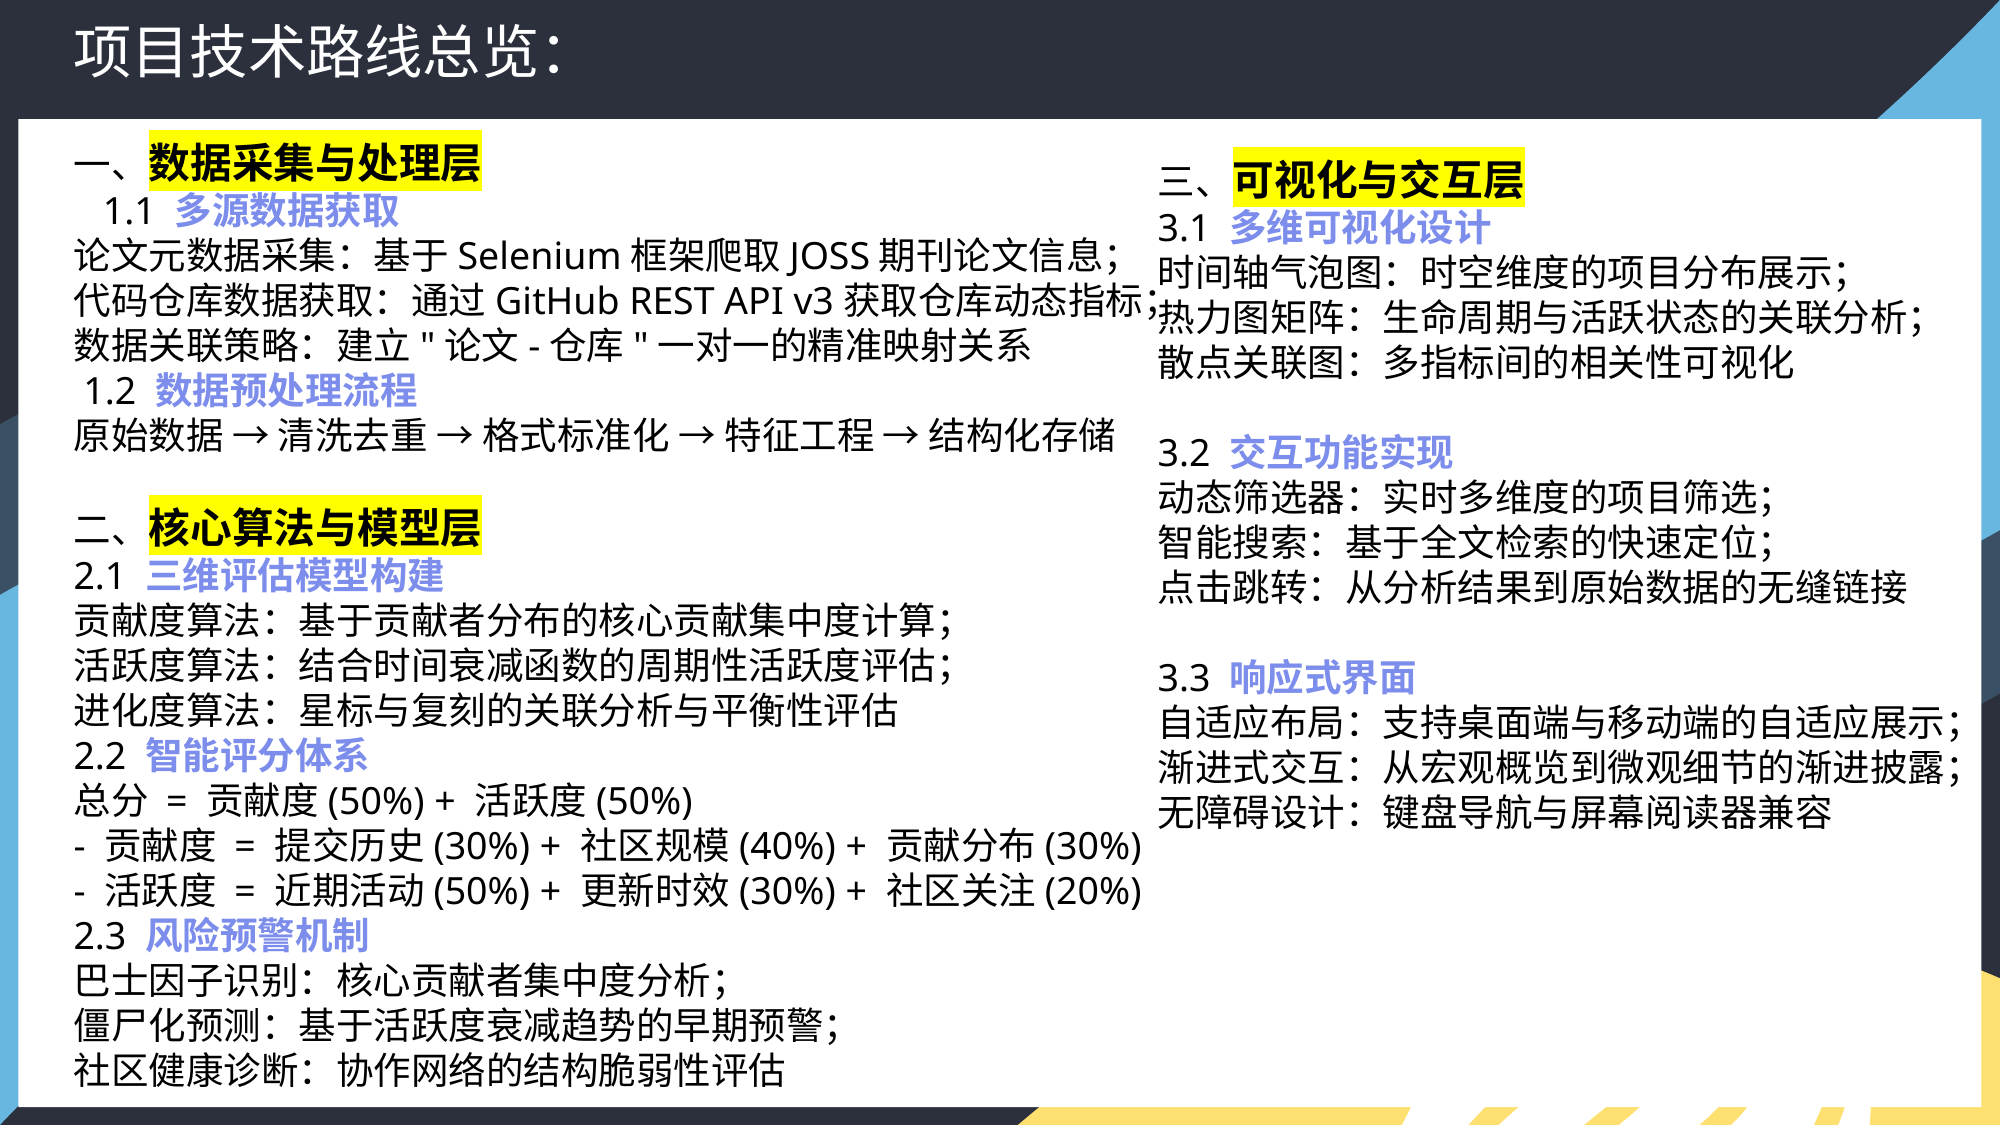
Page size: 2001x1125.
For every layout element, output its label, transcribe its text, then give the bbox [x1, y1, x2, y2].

text_box 一、数据采集与处理层 1.1 多源数据获取 论文元数据采集：基于Selenium框架爬取JOSS期刊论文信息； 代码仓库数据获取：通过GitHub REST API v3获取仓库动态指标； 数据关联策略：建立"论文-仓库"一对一的精准映射关系 1.2 数据预处理流程 原始数据 → 清洗去重 → 格式标准化 → 特征工程 → 结构化存储 二、核心算法与模型层 2.1 三维评估模型构建 贡献度算法：基于贡献者分布的核心贡献集中度计算； 活跃度算法：结合时间衰减函数的周期性活跃度评估； 进化度算法：星标与复刻的关联分析与平衡性评估 2.2 智能评分体系 总分 = 贡献度(50%) + 活跃度(50%) - 贡献度 = 提交历史(30%) + 社区规模(40%) + 贡献分布(30%) - 活跃度 = 近期活动(50%) + 更新时效(30%) + 社区关注(20%) 2.3 风险预警机制 巴士因子识别：核心贡献者集中度分析； 僵尸化预测：基于活跃度衰减趋势的早期预警； 社区健康诊断：协作网络的结构脆弱性评估 [58, 129, 1161, 1100]
text_box 三、可视化与交互层 3.1 多维可视化设计 时间轴气泡图：时空维度的项目分布展示； 热力图矩阵：生命周期与活跃状态的关联分析； 散点关联图：多指标间的相关性可视化 3.2 交互功能实现 动态筛选器：实时多维度的项目筛选； 智能搜索：基于全文检索的快速定位； 点击跳转：从分析结果到原始数据的无缝链接 3.3 响应式界面 自适应布局：支持桌面端与移动端的自适应展示； 渐进式交互：从宏观概览到微观细节的渐进披露； 无障碍设计：键盘导航与屏幕阅读器兼容 [1142, 146, 1966, 841]
text_box 项目技术路线总览： [58, 7, 1662, 113]
